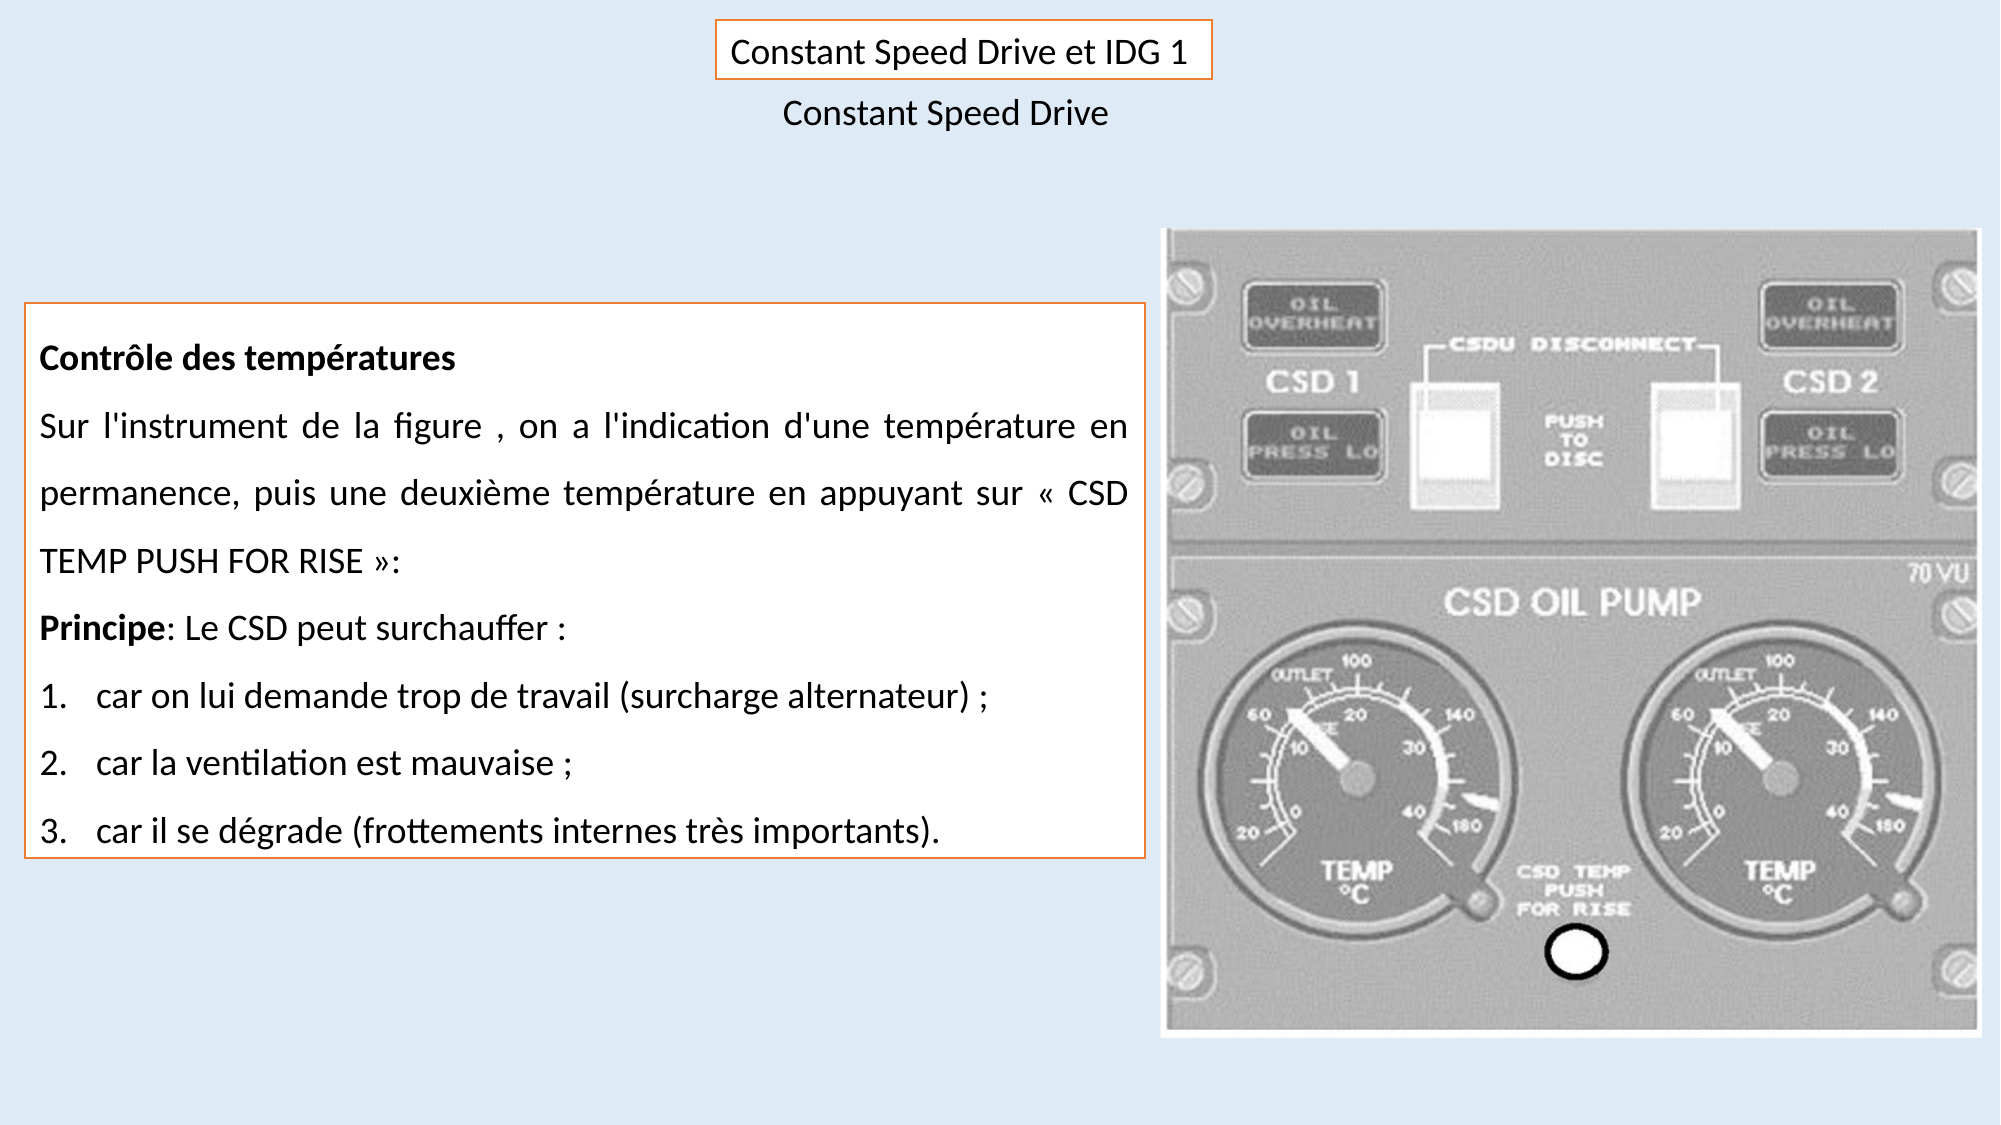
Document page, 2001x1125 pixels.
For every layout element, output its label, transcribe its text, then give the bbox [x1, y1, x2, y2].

text_box Contrôle des températures Sur l'instrument de la figure , on a l'indication d'une température en permanence, puis une deuxième température en appuyant sur « CSD TEMP PUSH FOR RISE »: Principe: Le CSD peut surchauffer : car on lui demande trop de travail (surcharge alternateur) ; car la ventilation est mauvaise ; car il se dégrade (frottements internes très importants). [24, 302, 1146, 859]
text_box Constant Speed Drive [768, 80, 1125, 140]
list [1160, 228, 1982, 1038]
text_box Constant Speed Drive et IDG 1 [715, 19, 1213, 80]
